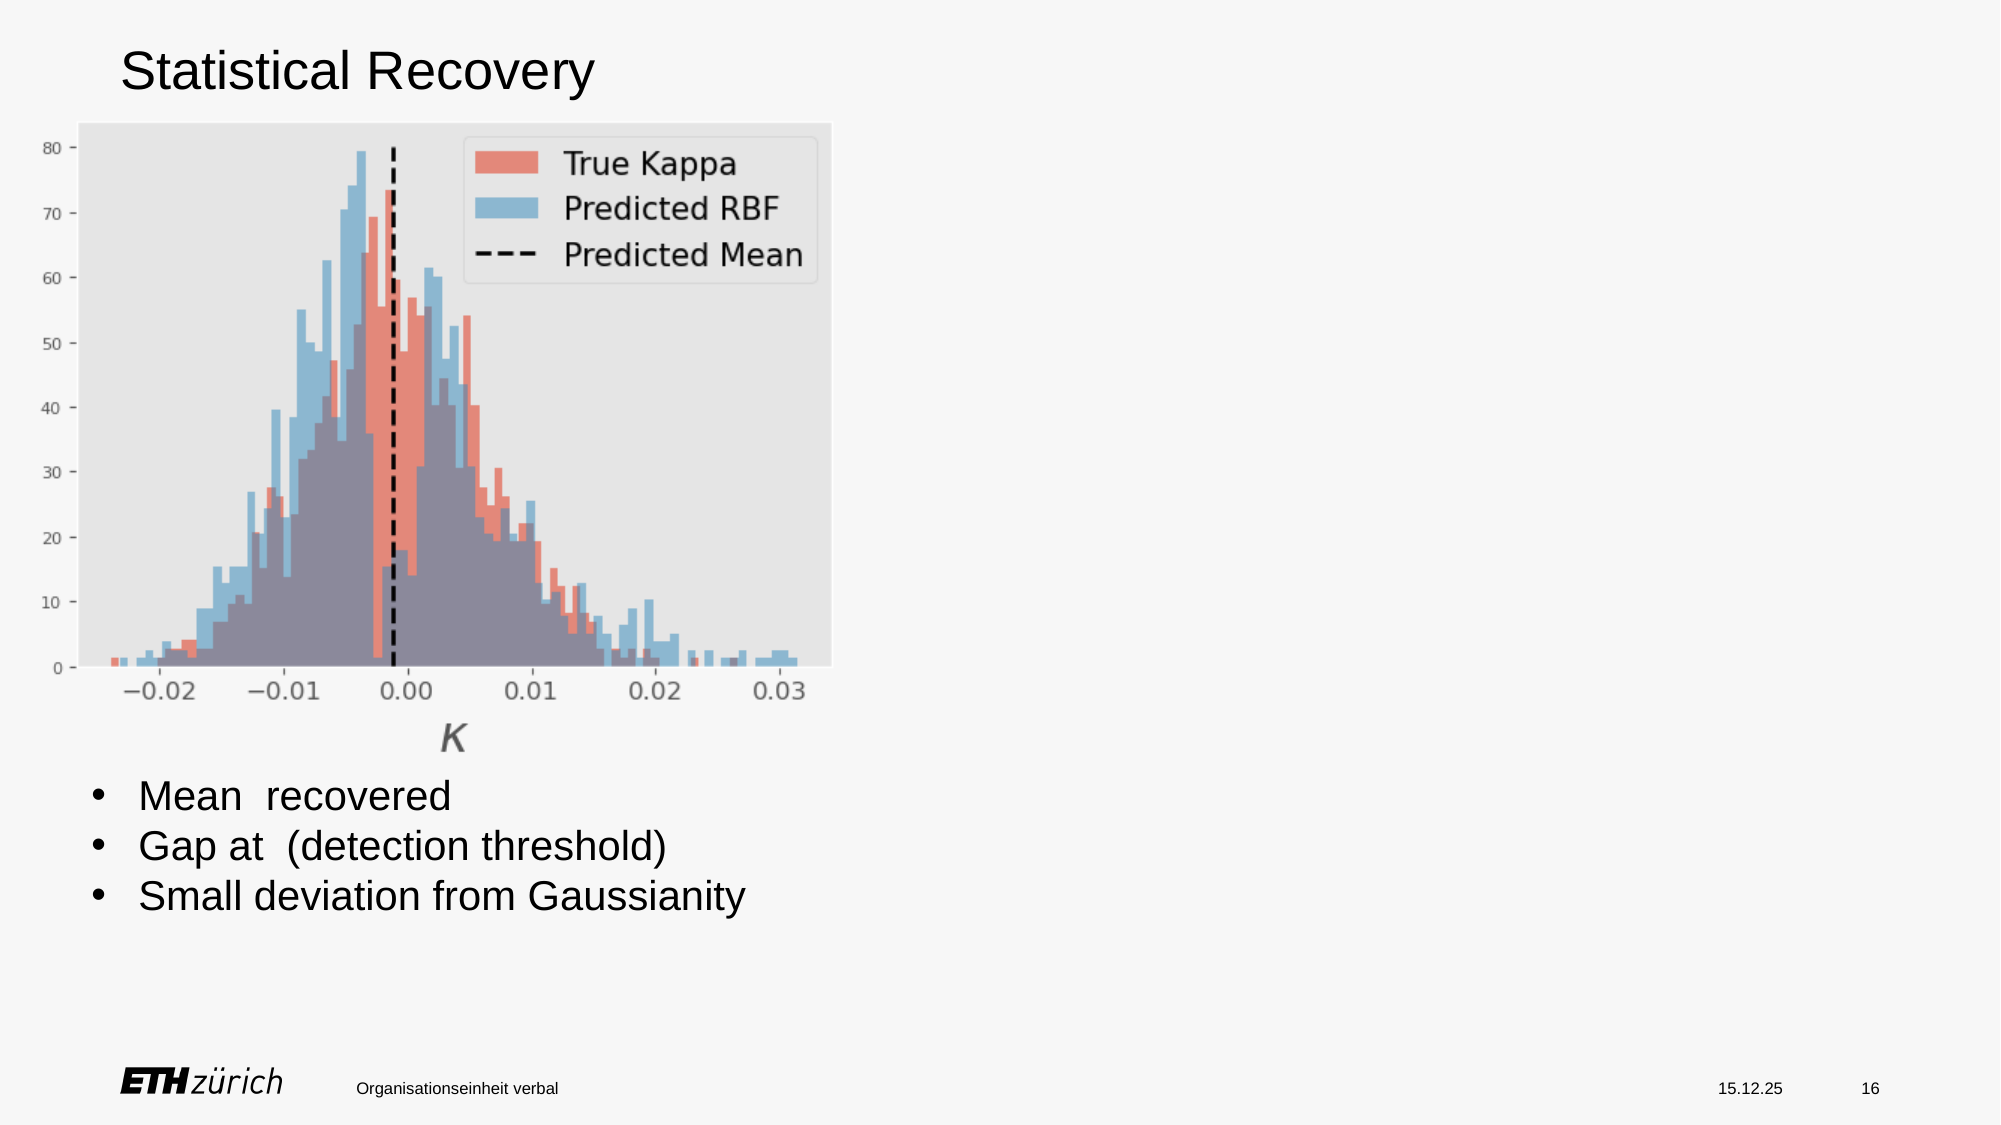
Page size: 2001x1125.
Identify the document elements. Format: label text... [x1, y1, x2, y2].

picture [26, 108, 847, 776]
title Statistical Recovery [120, 42, 1880, 191]
picture [120, 1067, 282, 1094]
footer Organisationseinheit verbal [356, 1069, 1243, 1106]
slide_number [1718, 1069, 1819, 1106]
slide_number 16 [1827, 1069, 1880, 1106]
